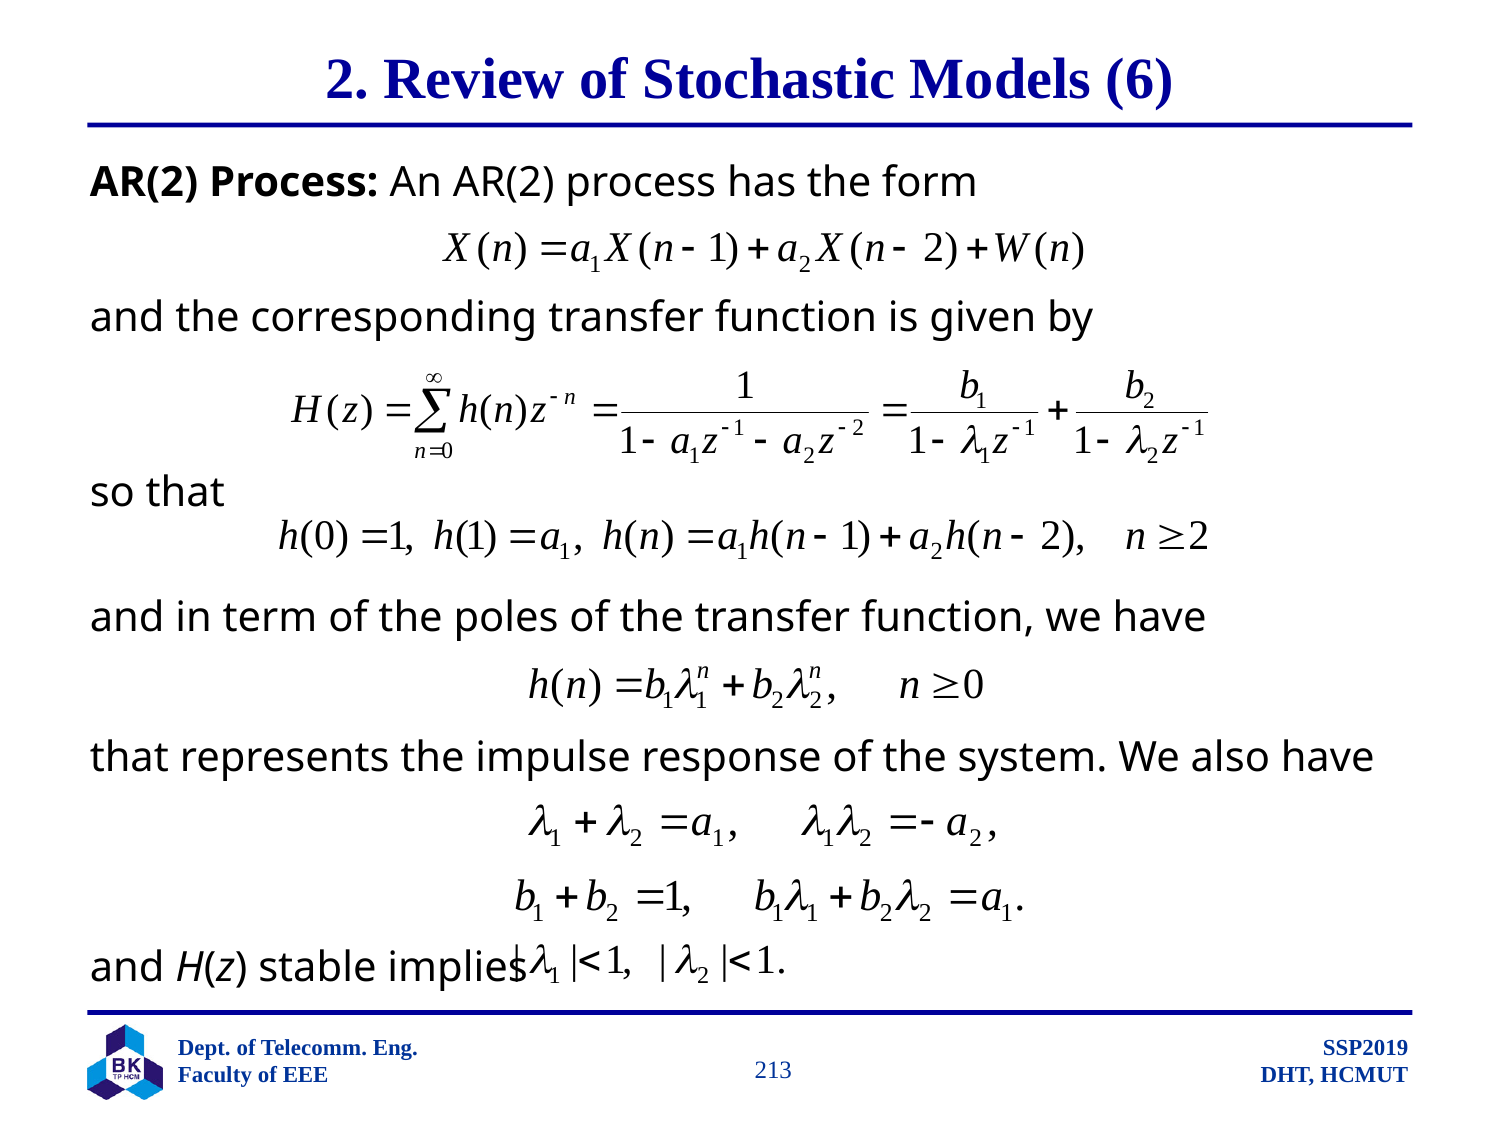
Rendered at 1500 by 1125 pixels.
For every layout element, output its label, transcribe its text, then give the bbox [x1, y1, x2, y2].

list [524, 654, 988, 713]
title 2. Review of Stochastic Models (6) [0, 37, 1500, 113]
text_box AR(2) Process: An AR(2) process has the form and the corresponding transfer function is given by so that and in term of the poles of the transfer function, we have that represents the impulse response of the system. We also have and H(z) stable implies [75, 147, 1400, 998]
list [287, 362, 1213, 469]
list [437, 224, 1088, 277]
slide_number 213 [424, 1037, 976, 1101]
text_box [512, 937, 788, 988]
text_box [524, 796, 1001, 851]
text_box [512, 871, 1026, 926]
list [274, 512, 1213, 564]
picture [87, 1024, 163, 1100]
